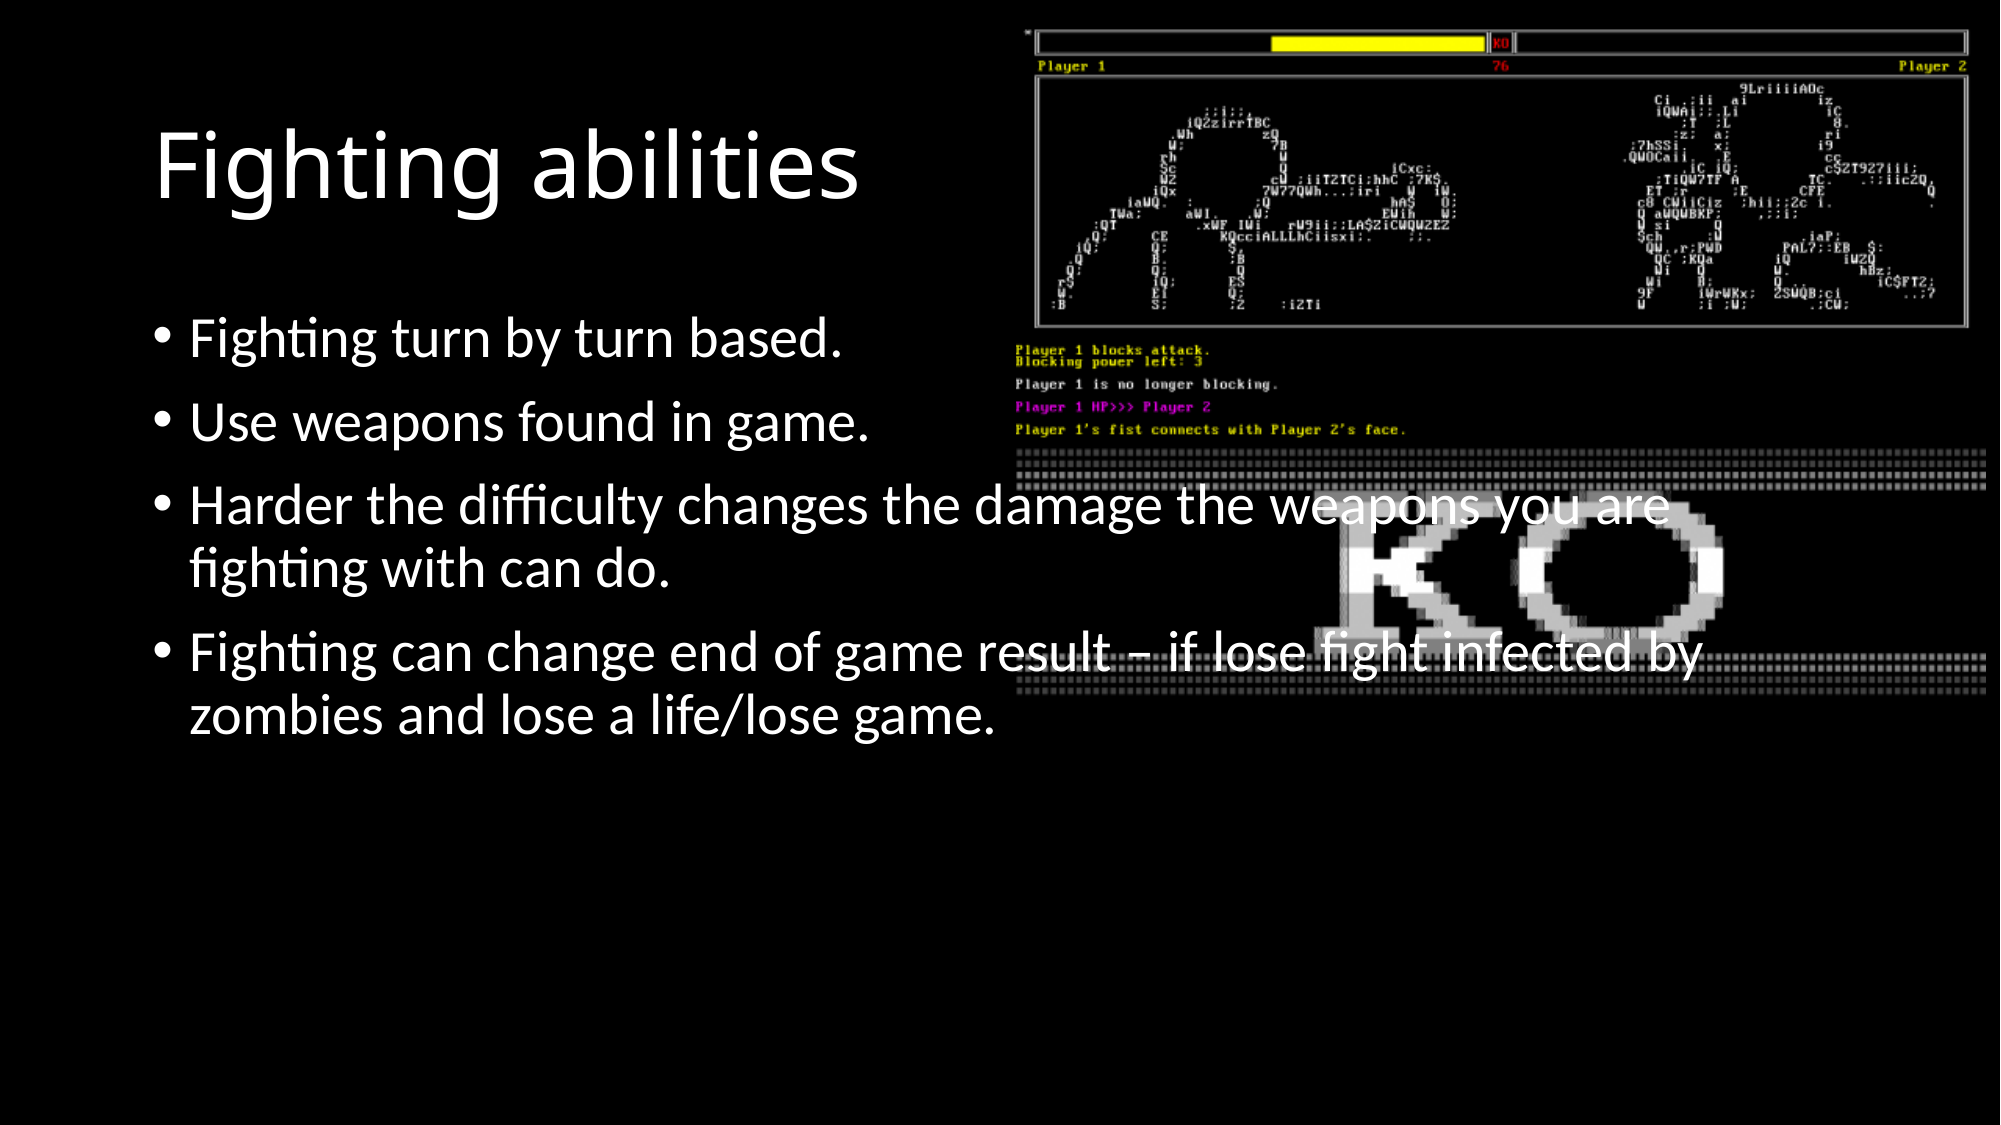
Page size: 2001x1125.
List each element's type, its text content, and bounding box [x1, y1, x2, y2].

picture [1016, 14, 1986, 741]
list Fighting turn by turn based. Use weapons found in game. Harder the difficulty changes the damage the weapons you are fighting with can do. Fighting can change end of game result – if lose fight infected by zombies and lose a life/lose game. [137, 299, 1863, 1014]
title Fighting abilities [137, 59, 1016, 278]
